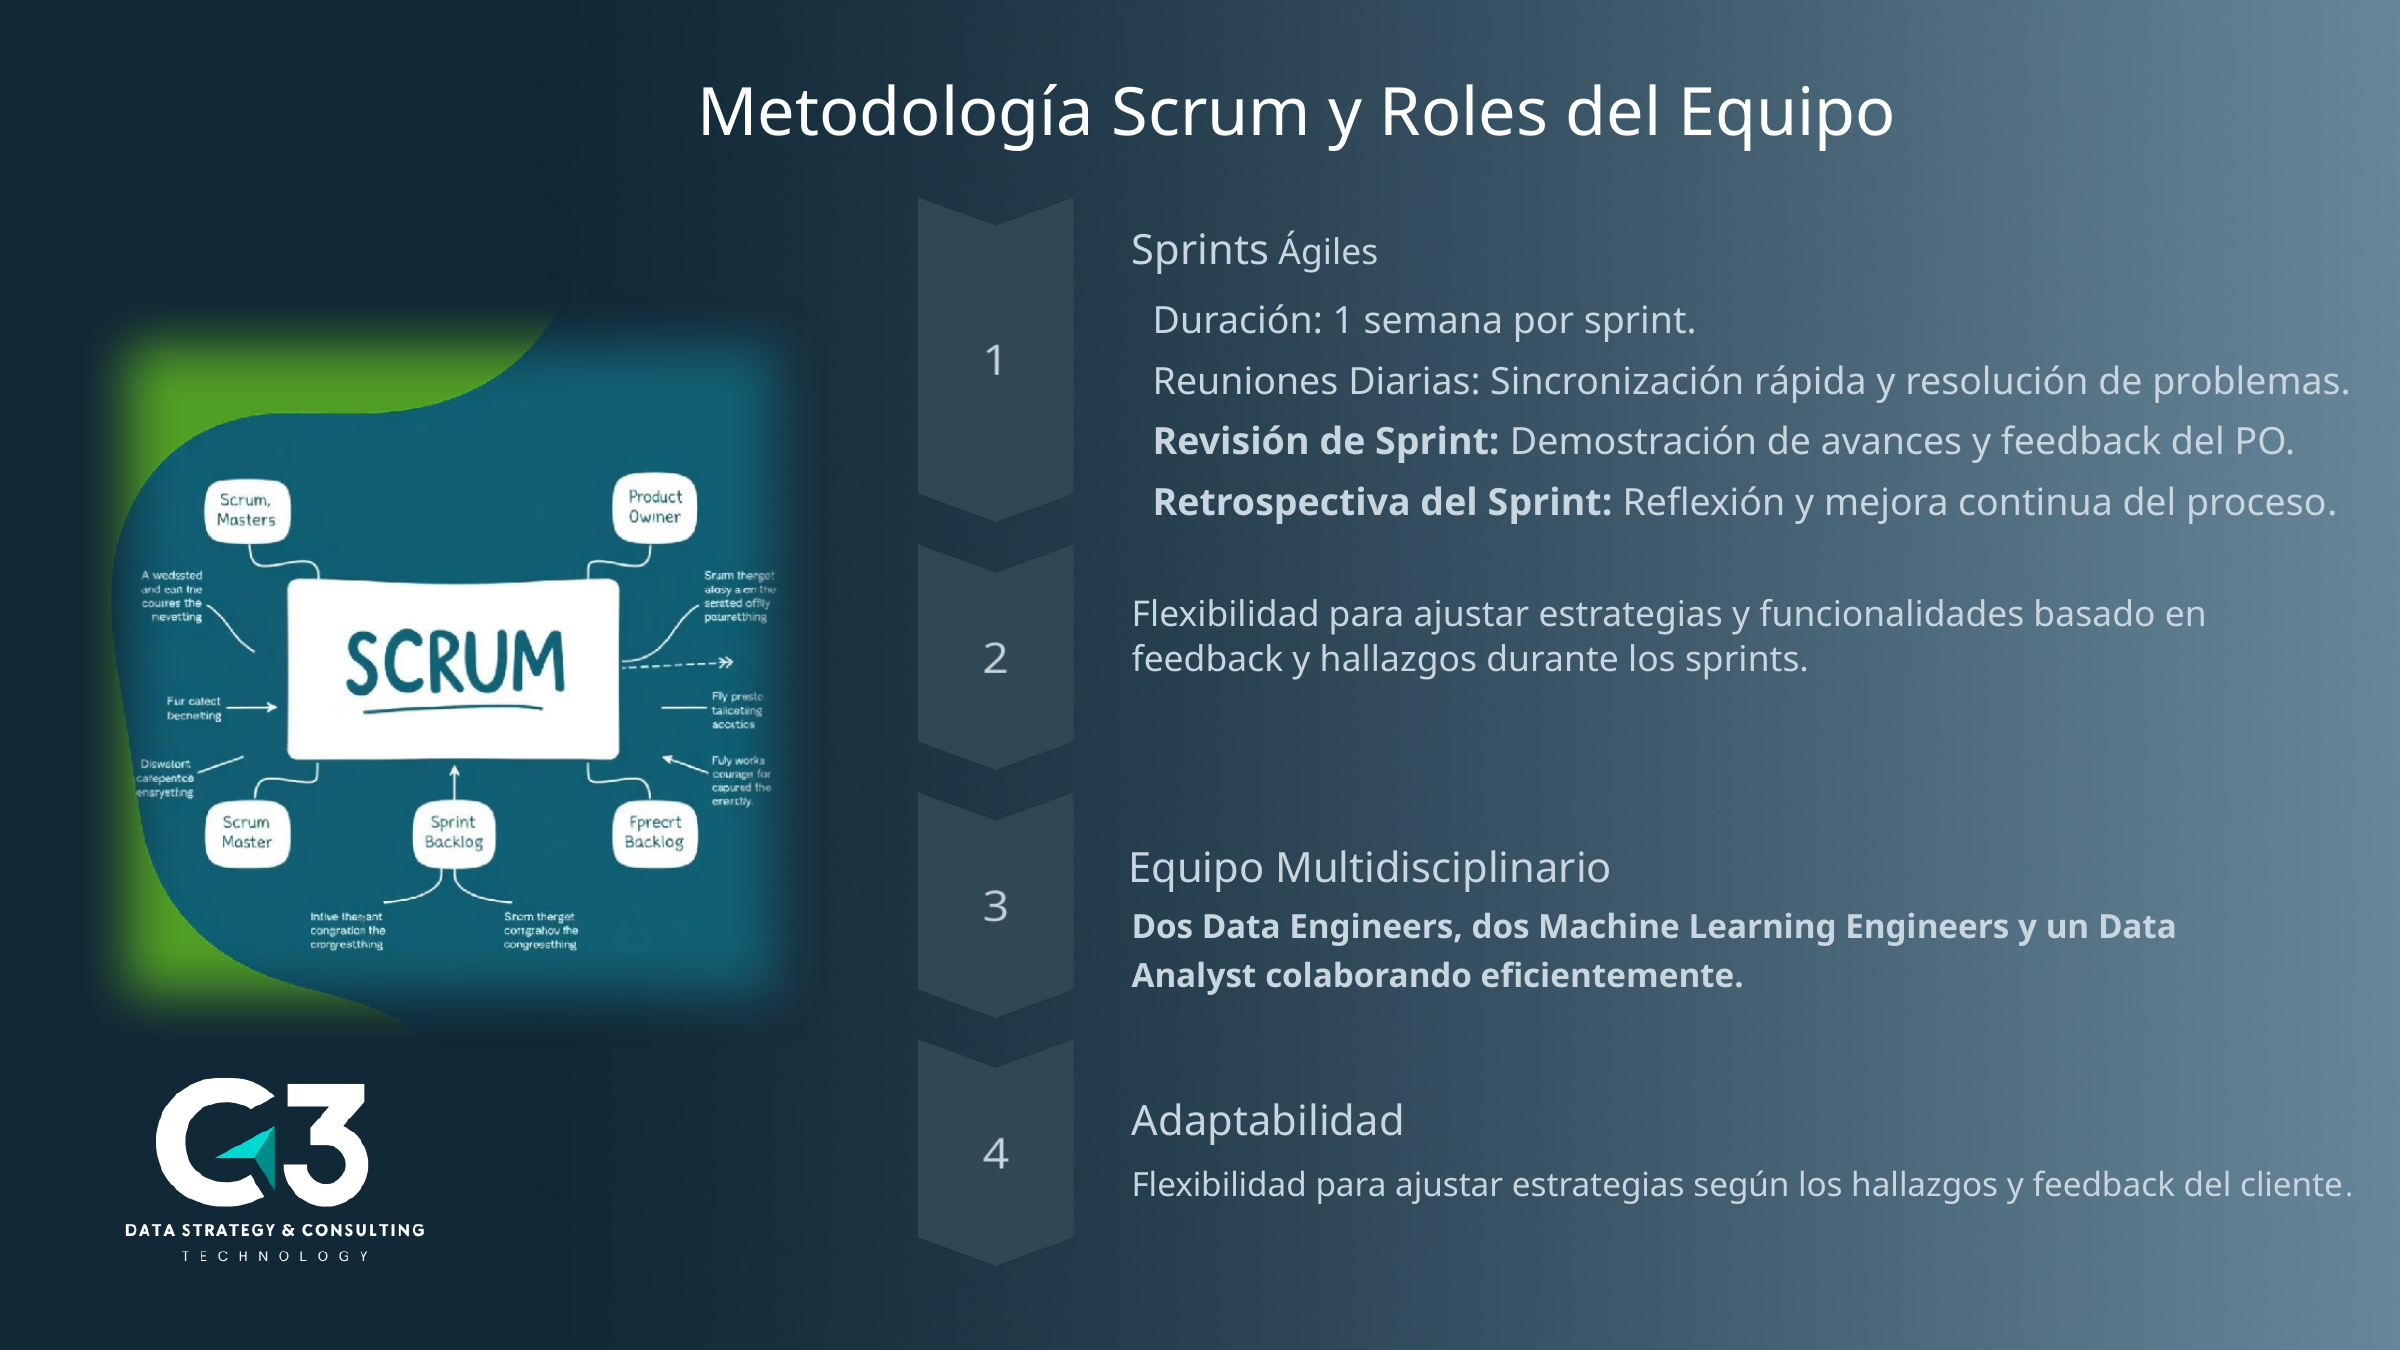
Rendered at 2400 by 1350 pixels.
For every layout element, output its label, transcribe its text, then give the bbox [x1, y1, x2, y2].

text_box Reuniones Diarias: Sincronización rápida y resolución de problemas. [1152, 352, 2186, 403]
text_box Dos Data Engineers, dos Machine Learning Engineers y un Data Analyst colaborando eficientemente. [1131, 896, 2214, 996]
text_box Flexibilidad para ajustar estrategias según los hallazgos y feedback del cliente. [1131, 1154, 2214, 1204]
text_box Flexibilidad para ajustar estrategias y funcionalidades basado en feedback y hallazgos durante los sprints. [1131, 588, 2214, 726]
text_box Duración: 1 semana por sprint. [1152, 292, 2186, 342]
picture [0, 0, 2400, 1350]
text_box Sprints Ágiles [1131, 228, 1496, 274]
text_box Metodología Scrum y Roles del Equipo [697, 103, 1519, 150]
text_box Retrospectiva del Sprint: Reflexión y mejora continua del proceso. [1152, 473, 2186, 523]
text_box Revisión de Sprint: Demostración de avances y feedback del PO. [1152, 413, 2186, 463]
text_box Equipo Multidisciplinario [1128, 846, 1656, 892]
text_box Adaptabilidad [1131, 1098, 1496, 1145]
